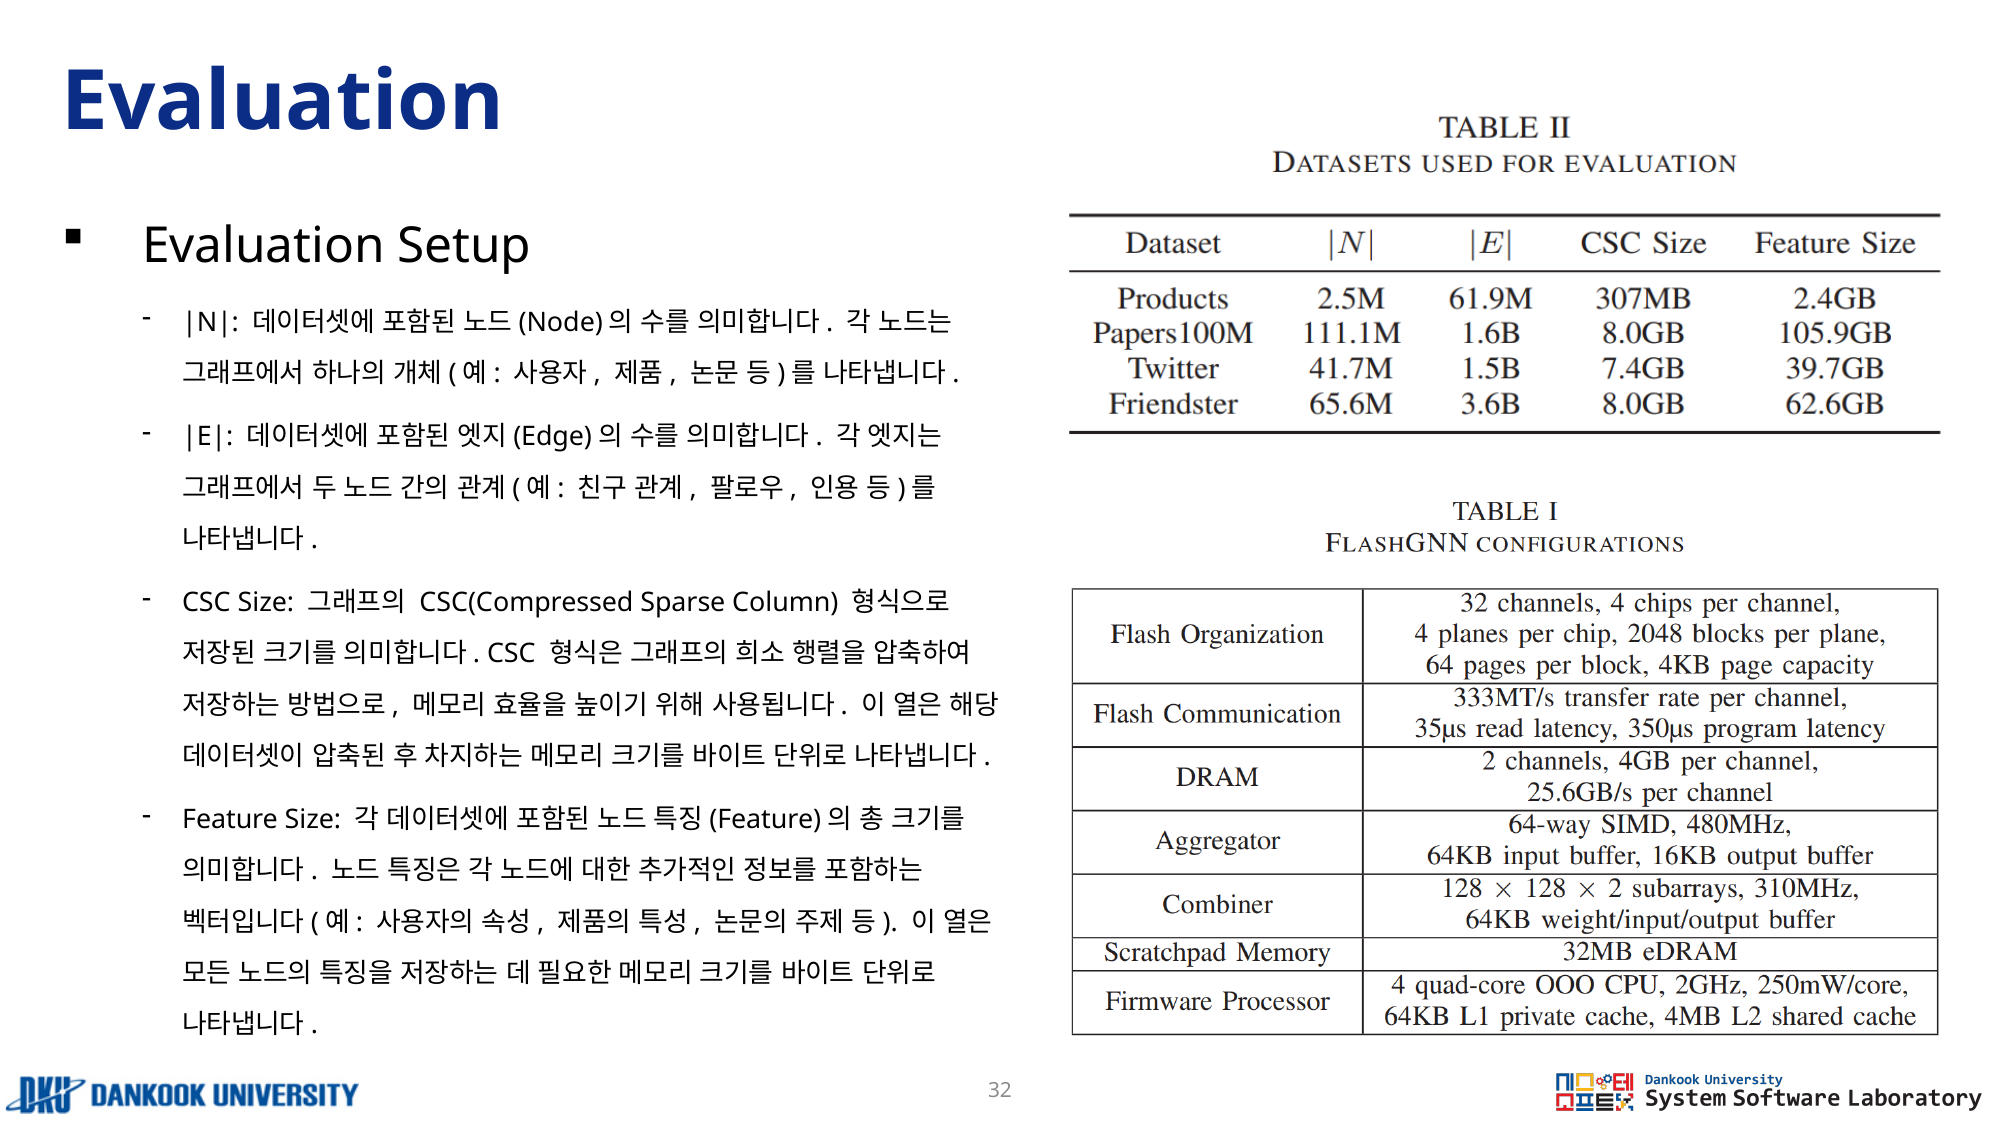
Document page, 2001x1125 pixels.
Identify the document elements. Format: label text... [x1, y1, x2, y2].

picture [1063, 488, 1943, 1038]
picture [1063, 86, 1952, 436]
picture [1548, 1064, 2001, 1125]
text_box Evaluation Setup |N|: 데이터셋에 포함된 노드(Node)의 수를 의미합니다. 각 노드는 그래프에서 하나의 개체(예: 사용자, 제품, 논문 등)를 나타냅니다. |E|: 데이터셋에 포함된 엣지(Edge)의 수를 의미합니다. 각 엣지는 그래프에서 두 노드 간의 관계(예: 친구 관계, 팔로우, 인용 등)를 나타냅니다. CSC Size: 그래프의 CSC(Compressed Sparse Column) 형식으로 저장된 크기를 의미합니다. CSC 형식은 그래프의 희소 행렬을 압축하여 저장하는 방법으로, 메모리 효율을 높이기 위해 사용됩니다. 이 열은 해당 데이터셋이 압축된 후 차지하는 메모리 크기를 바이트 단위로 나타냅니다. Feature Size: 각 데이터셋에 포함된 노드 특징(Feature)의 총 크기를 의미합니다. 노드 특징은 각 노드에 대한 추가적인 정보를 포함하는 벡터입니다(예: 사용자의 속성, 제품의 특성, 논문의 주제 등). 이 열은 모든 노드의 특징을 저장하는 데 필요한 메모리 크기를 바이트 단위로 나타냅니다. [46, 170, 1032, 1050]
title Evaluation [46, 34, 1504, 171]
picture [5, 1076, 359, 1114]
slide_number 32 [774, 1067, 1225, 1116]
